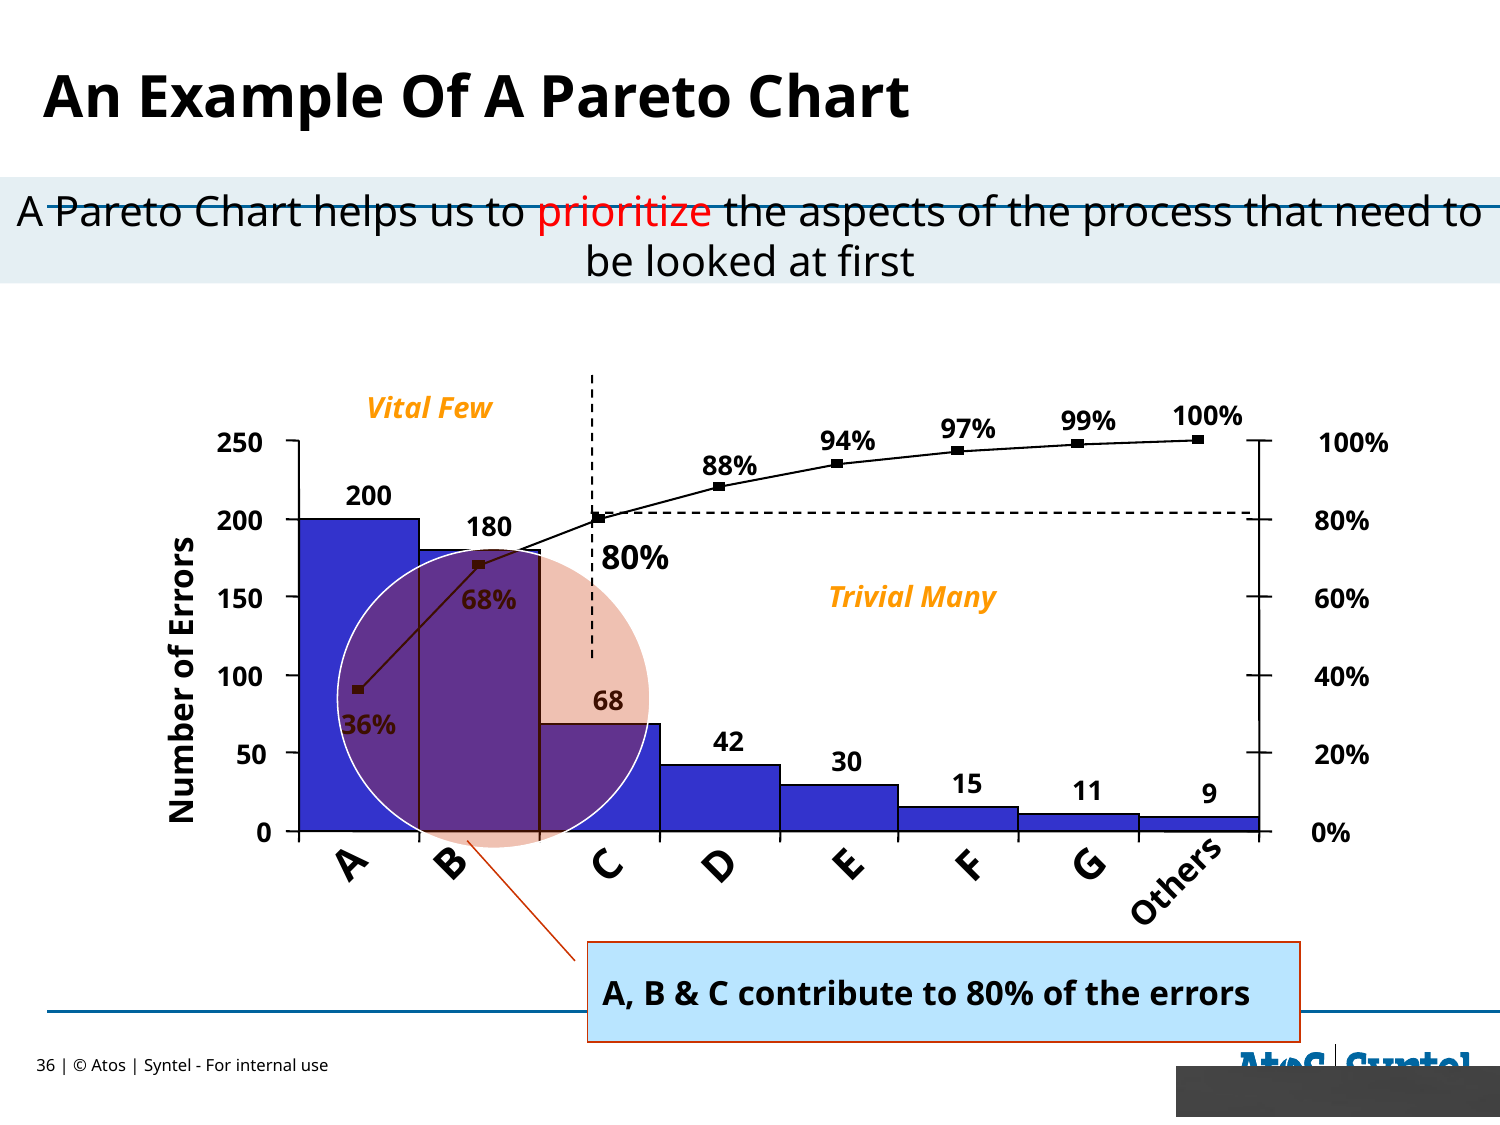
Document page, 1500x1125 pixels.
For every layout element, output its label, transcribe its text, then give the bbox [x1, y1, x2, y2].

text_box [62, 374, 1438, 1043]
text_box An Example Of A Pareto Chart [29, 43, 1292, 144]
picture [1176, 1066, 1500, 1117]
text_box A Pareto Chart helps us to prioritize the aspects of the process that need to be looked at first [0, 177, 1500, 284]
